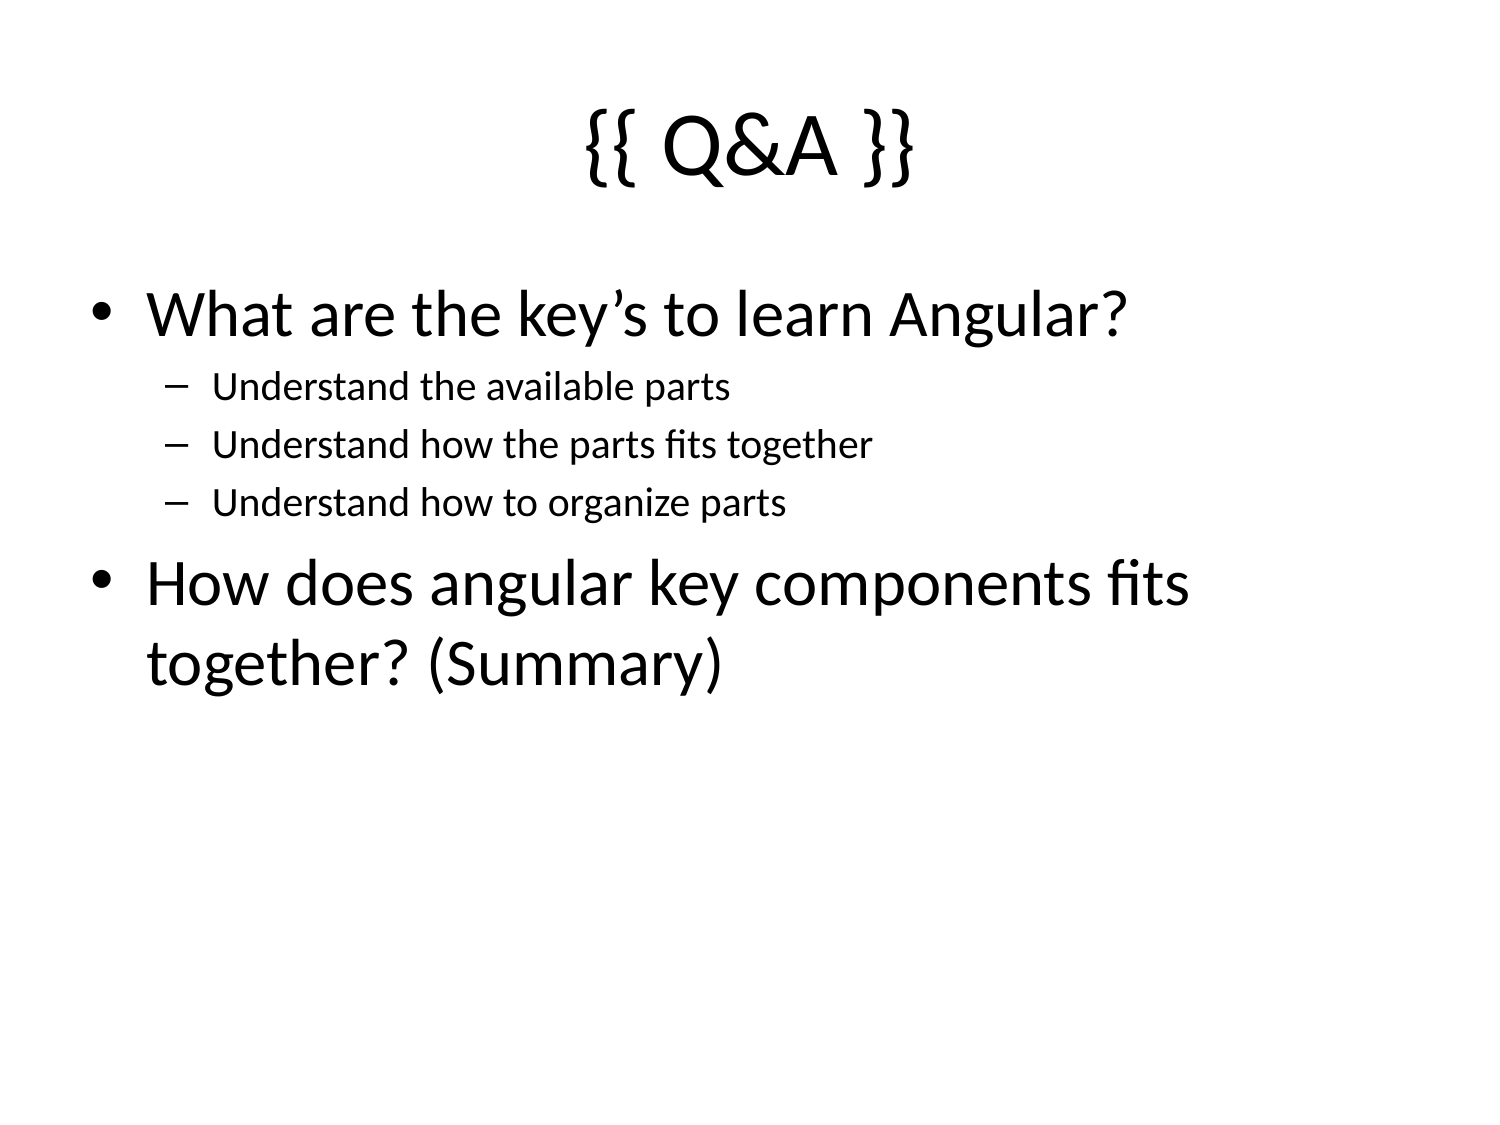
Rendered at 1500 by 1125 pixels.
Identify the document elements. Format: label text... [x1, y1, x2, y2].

list What are the key’s to learn Angular? Understand the available parts Understand how the parts fits together Understand how to organize parts How does angular key components fits together? (Summary) [75, 262, 1425, 803]
title {{ Q&A }} [75, 45, 1425, 233]
